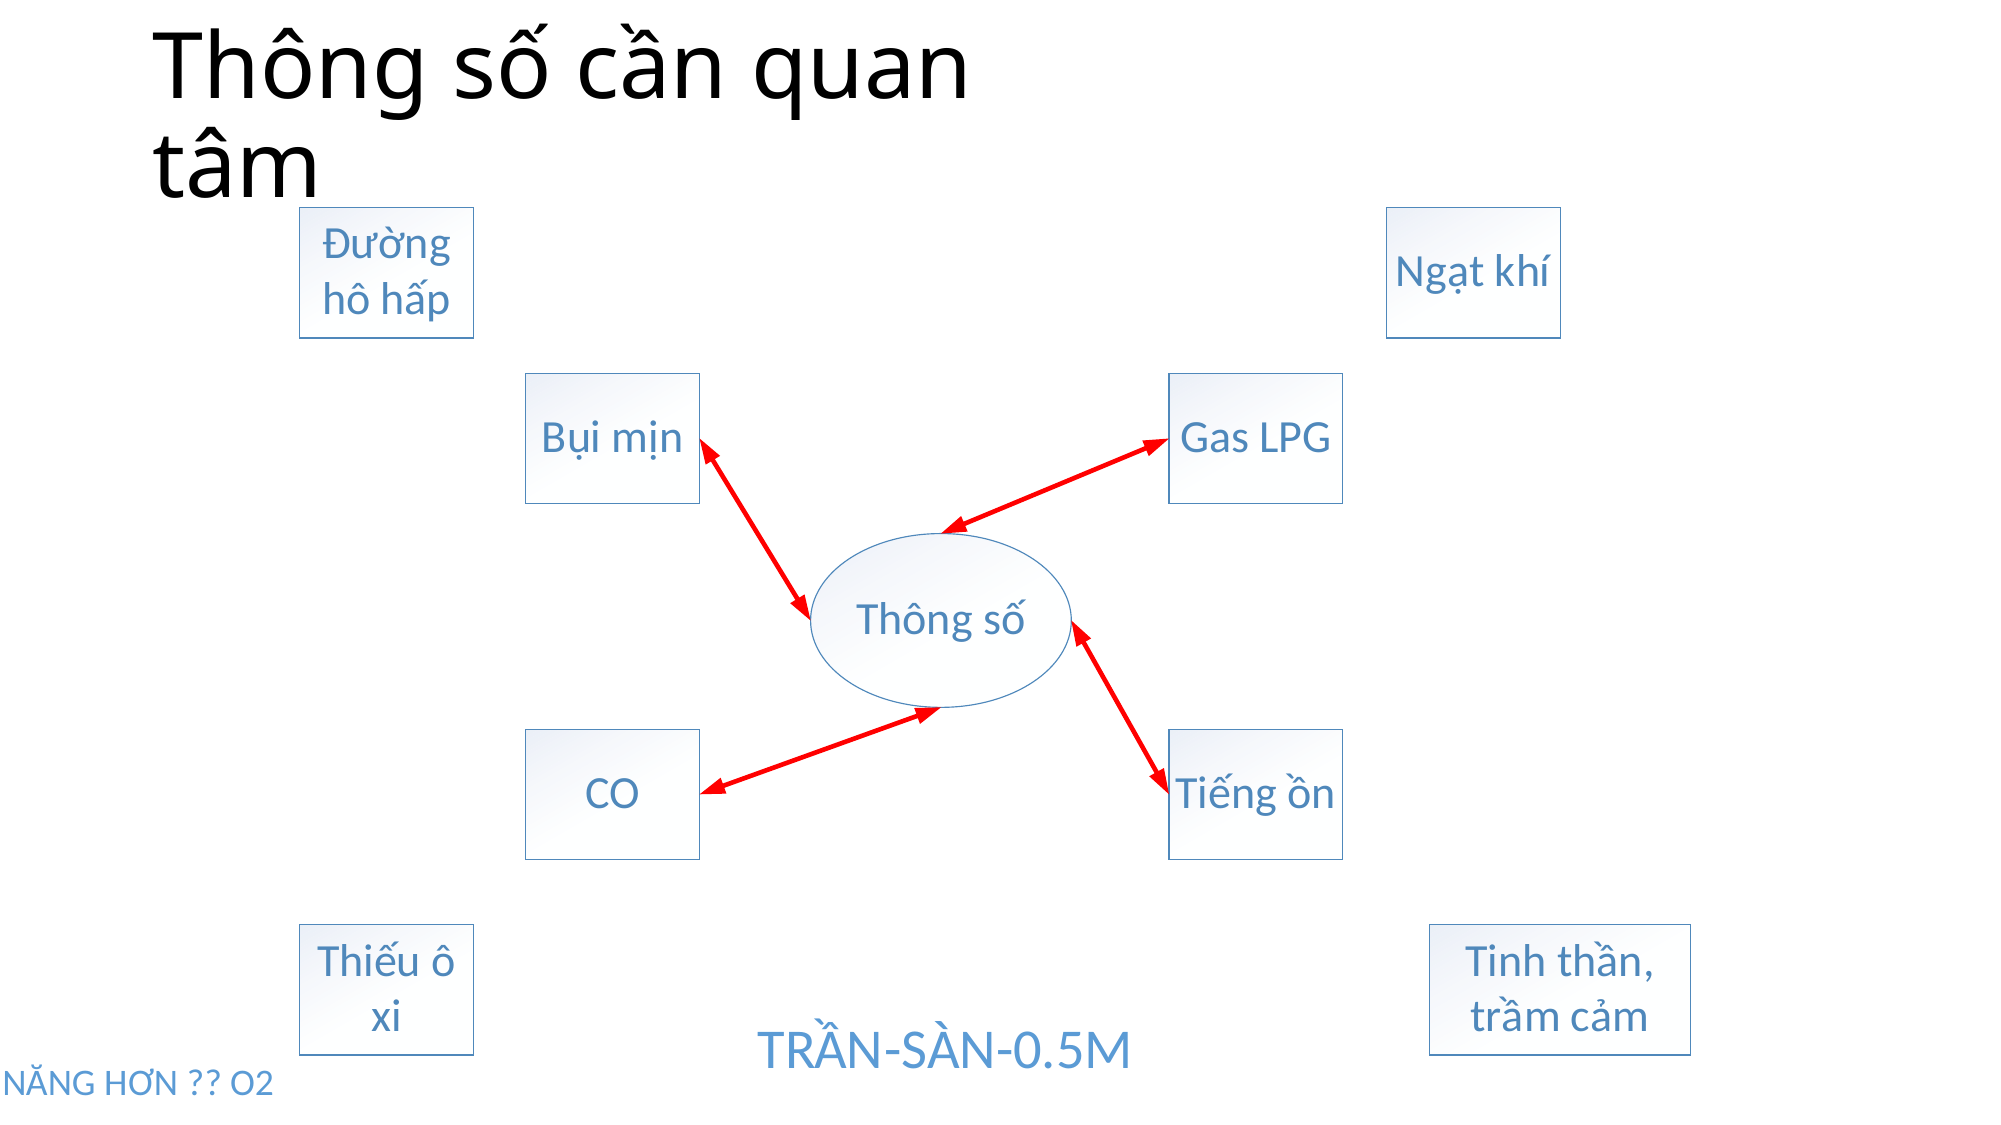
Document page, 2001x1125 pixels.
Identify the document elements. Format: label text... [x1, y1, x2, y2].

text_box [292, 201, 1692, 1068]
title Thông số cần quan tâm [137, 59, 1106, 177]
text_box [0, 1047, 294, 1125]
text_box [724, 996, 1162, 1113]
